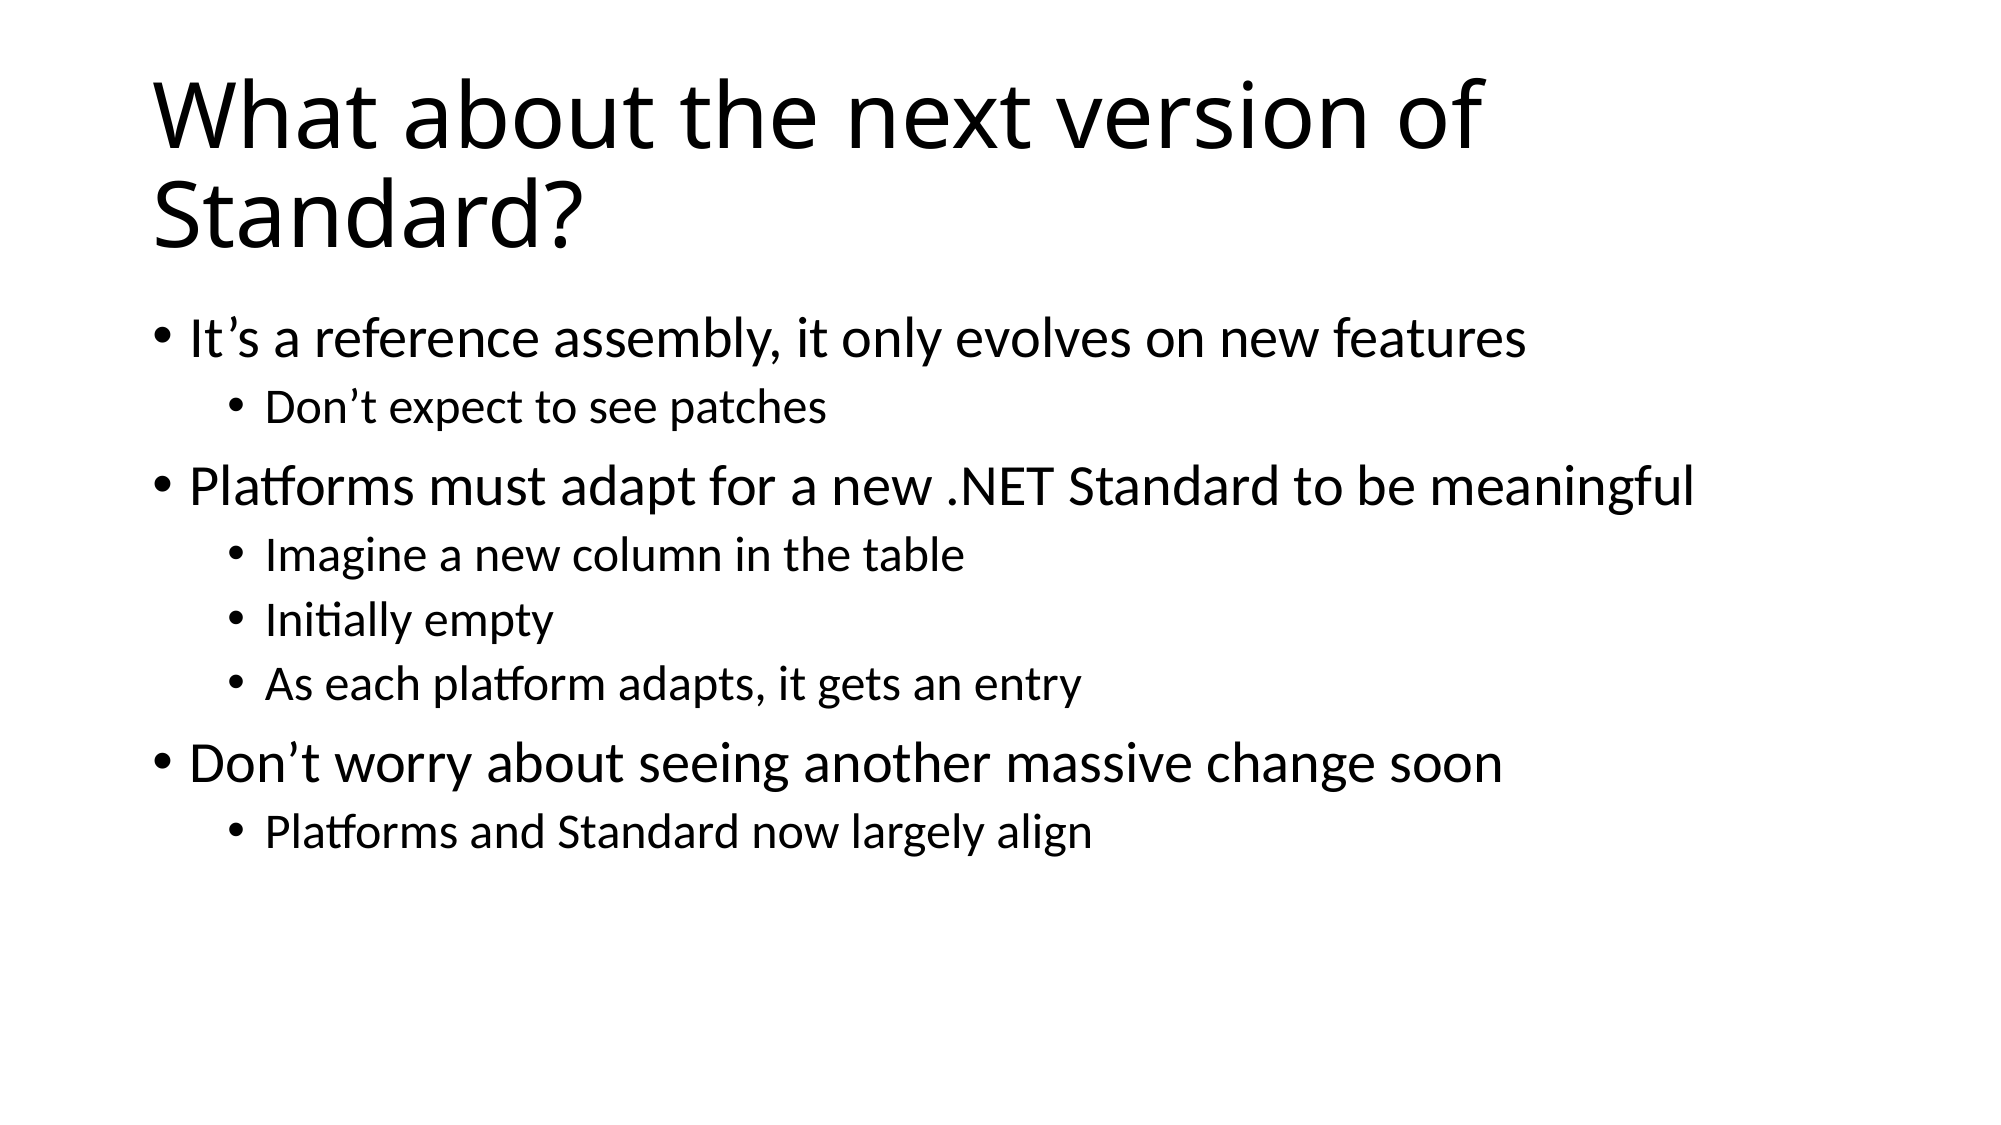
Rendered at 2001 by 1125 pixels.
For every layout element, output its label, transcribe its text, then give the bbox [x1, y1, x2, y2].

list It’s a reference assembly, it only evolves on new features Don’t expect to see patches Platforms must adapt for a new .NET Standard to be meaningful Imagine a new column in the table Initially empty As each platform adapts, it gets an entry Don’t worry about seeing another massive change soon Platforms and Standard now largely align [137, 299, 1863, 1014]
title What about the next version of Standard? [137, 59, 1863, 278]
